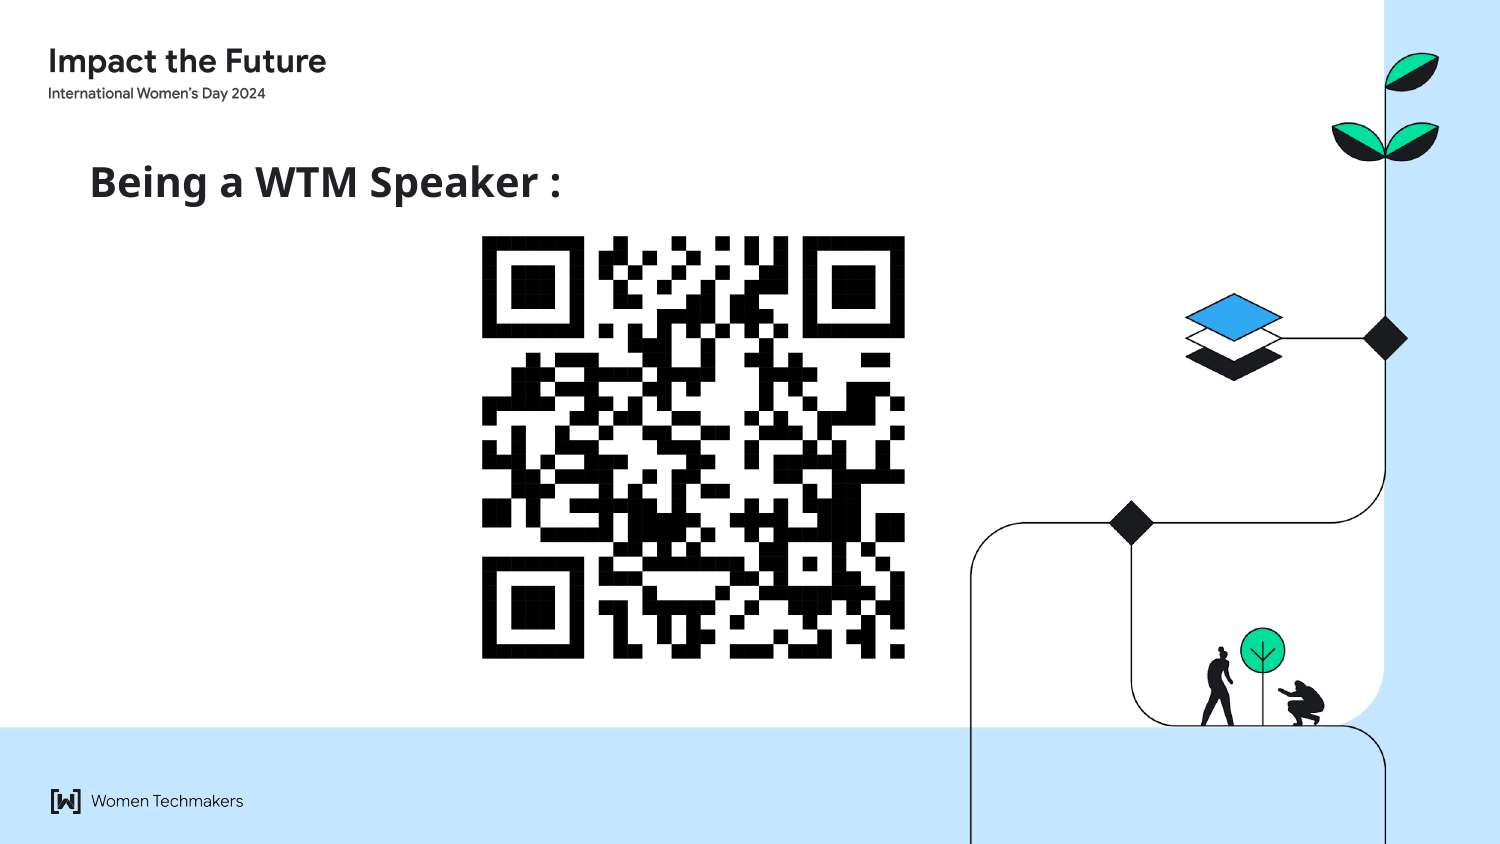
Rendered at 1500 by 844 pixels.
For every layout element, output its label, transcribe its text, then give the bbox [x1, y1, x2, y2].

text_box Being a WTM Speaker : [37, 155, 625, 228]
picture [0, 0, 1500, 844]
